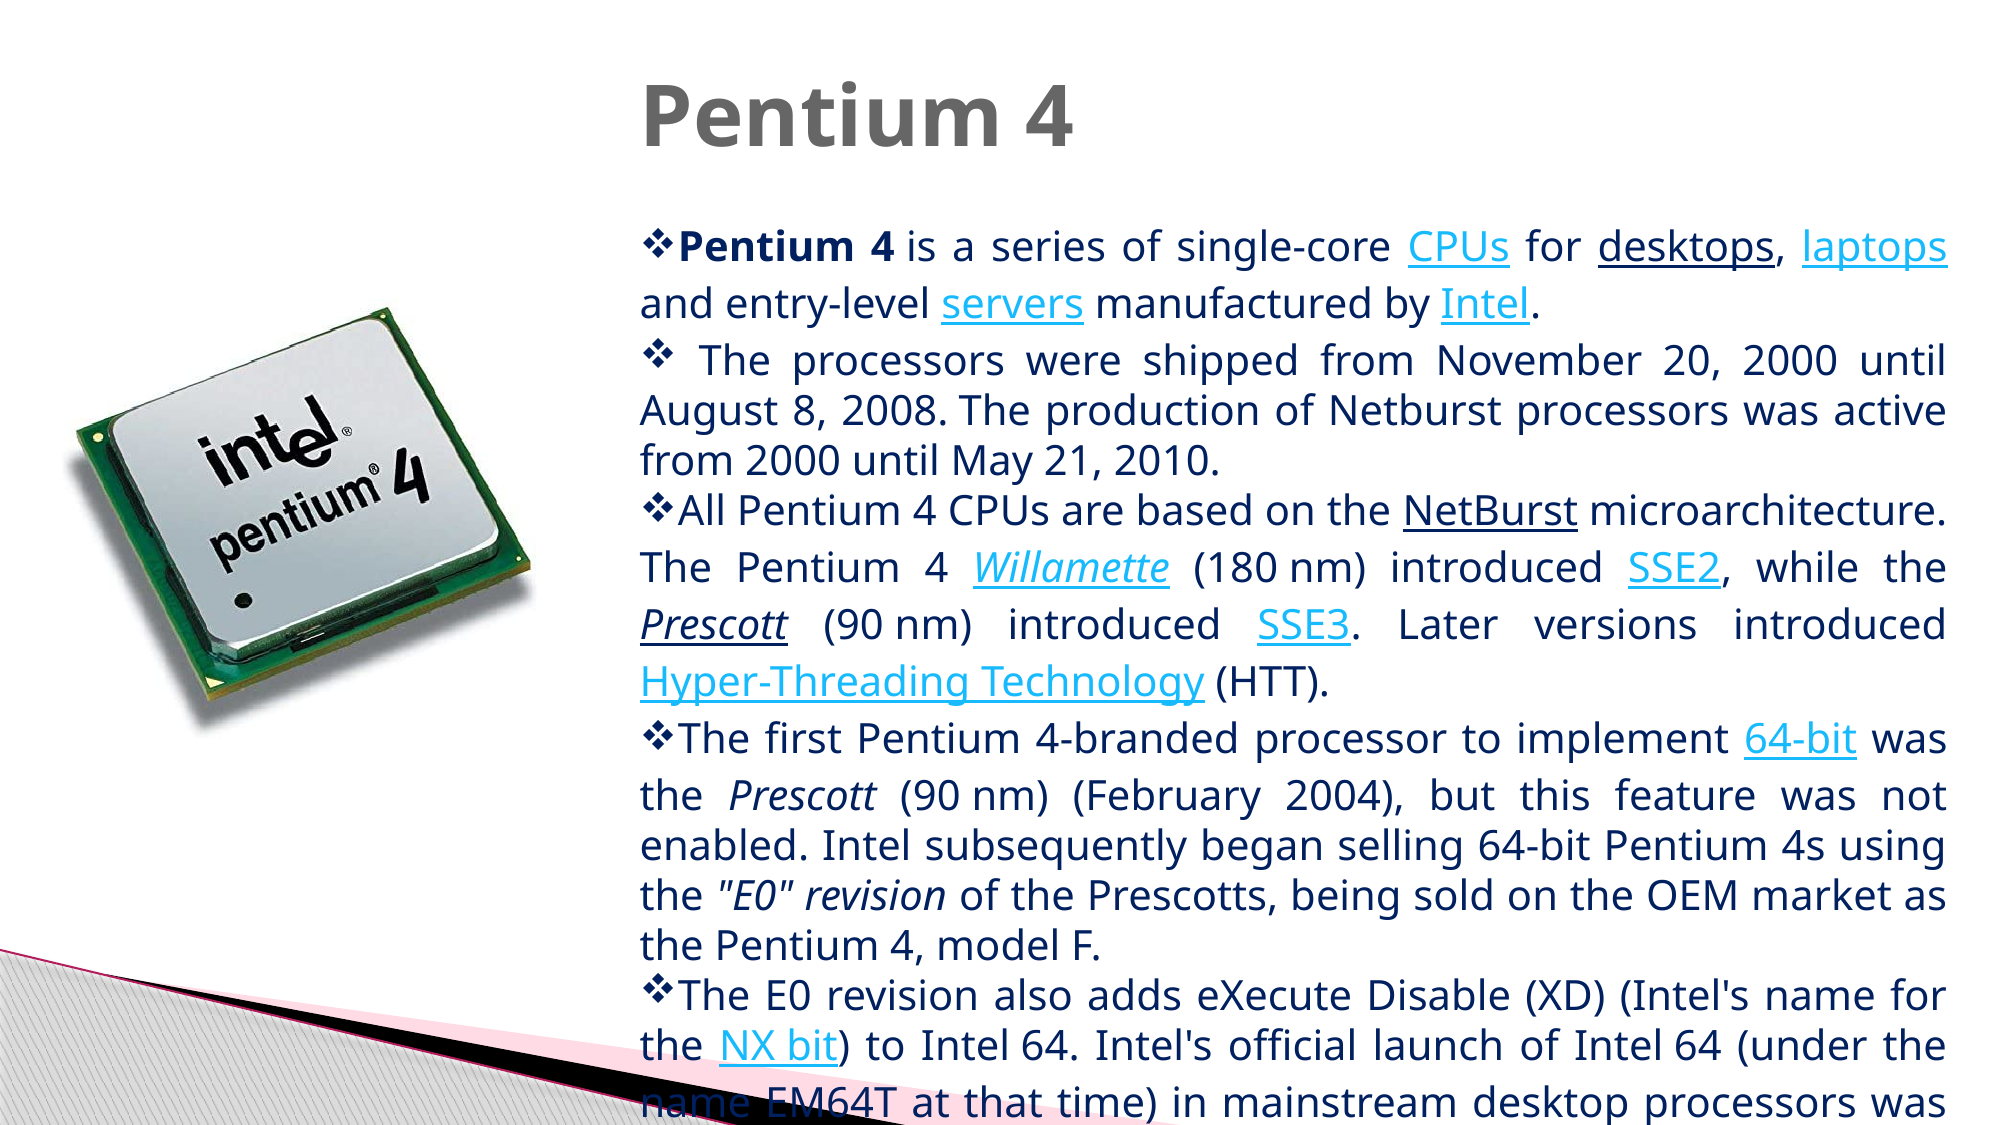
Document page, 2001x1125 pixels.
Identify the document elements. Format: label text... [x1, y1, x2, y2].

text_box Pentium 4 is a series of single-core CPUs for desktops, laptops and entry-level servers manufactured by Intel. The processors were shipped from November 20, 2000 until August 8, 2008. The production of Netburst processors was active from 2000 until May 21, 2010. All Pentium 4 CPUs are based on the NetBurst microarchitecture. The Pentium 4 Willamette (180 nm) introduced SSE2, while the Prescott (90 nm) introduced SSE3. Later versions introduced Hyper-Threading Technology (HTT). The first Pentium 4-branded processor to implement 64-bit was the Prescott (90 nm) (February 2004), but this feature was not enabled. Intel subsequently began selling 64-bit Pentium 4s using the "E0" revision of the Prescotts, being sold on the OEM market as the Pentium 4, model F. The E0 revision also adds eXecute Disable (XD) (Intel's name for the NX bit) to Intel 64. Intel's official launch of Intel 64 (under the name EM64T at that time) in mainstream desktop processors was the N0 stepping Prescott-2M. [624, 212, 1963, 1125]
title Pentium 4 [624, 50, 1134, 175]
picture [62, 299, 538, 738]
